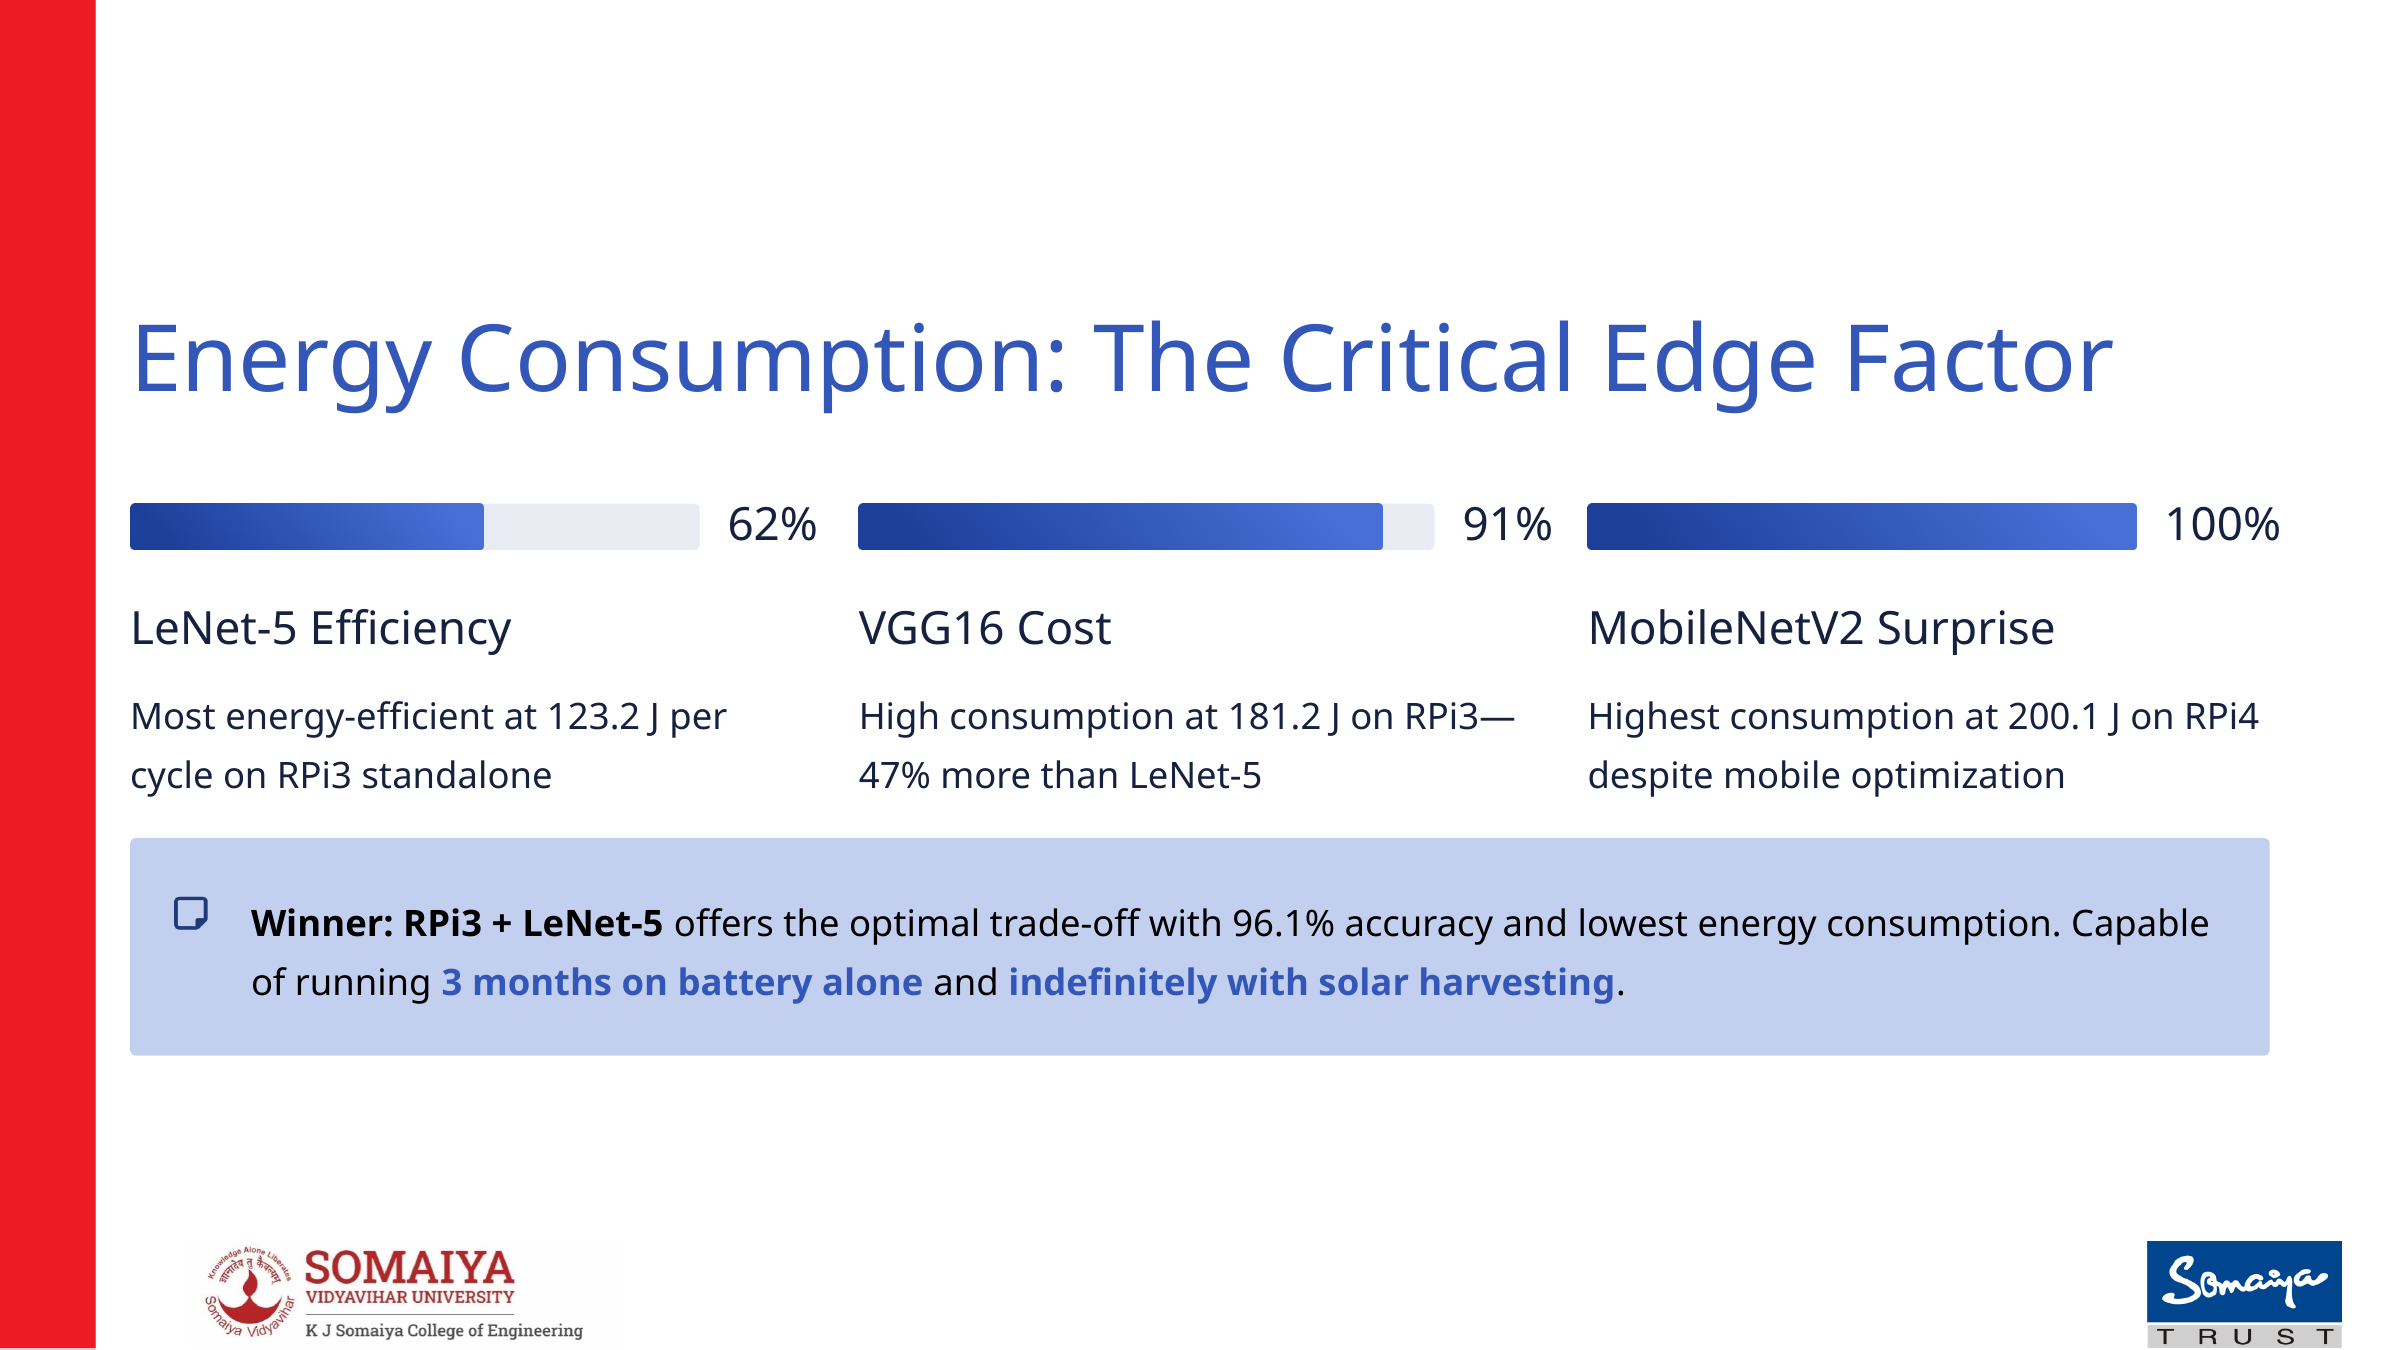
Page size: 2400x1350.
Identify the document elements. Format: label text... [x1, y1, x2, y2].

picture [167, 894, 214, 932]
text_box VGG16 Cost [858, 596, 1324, 655]
text_box 91% [1462, 503, 1542, 551]
text_box [130, 837, 2270, 1056]
text_box Energy Consumption: The Critical Edge Factor [130, 294, 2153, 411]
text_box 62% [727, 503, 813, 551]
text_box [484, 503, 700, 551]
text_box MobileNetV2 Surprise [1587, 596, 2069, 655]
text_box Most energy-efficient at 123.2 J per cycle on RPi3 standalone [130, 677, 813, 797]
text_box Winner: RPi3 + LeNet-5 offers the optimal trade-off with 96.1% accuracy and lowest energy consumption. Capable of running 3 months on battery alone and indefinitely with solar harvesting. [251, 884, 2233, 1004]
text_box [1383, 503, 1435, 551]
picture [188, 1238, 625, 1348]
picture [1587, 503, 2137, 551]
text_box Highest consumption at 200.1 J on RPi4 despite mobile optimization [1587, 677, 2270, 797]
picture [0, 0, 96, 1350]
picture [2147, 1241, 2342, 1348]
picture [130, 503, 484, 551]
text_box LeNet-5 Efficiency [130, 596, 596, 655]
text_box 100% [2164, 503, 2270, 551]
text_box High consumption at 181.2 J on RPi3—47% more than LeNet-5 [858, 677, 1541, 797]
picture [858, 503, 1383, 551]
